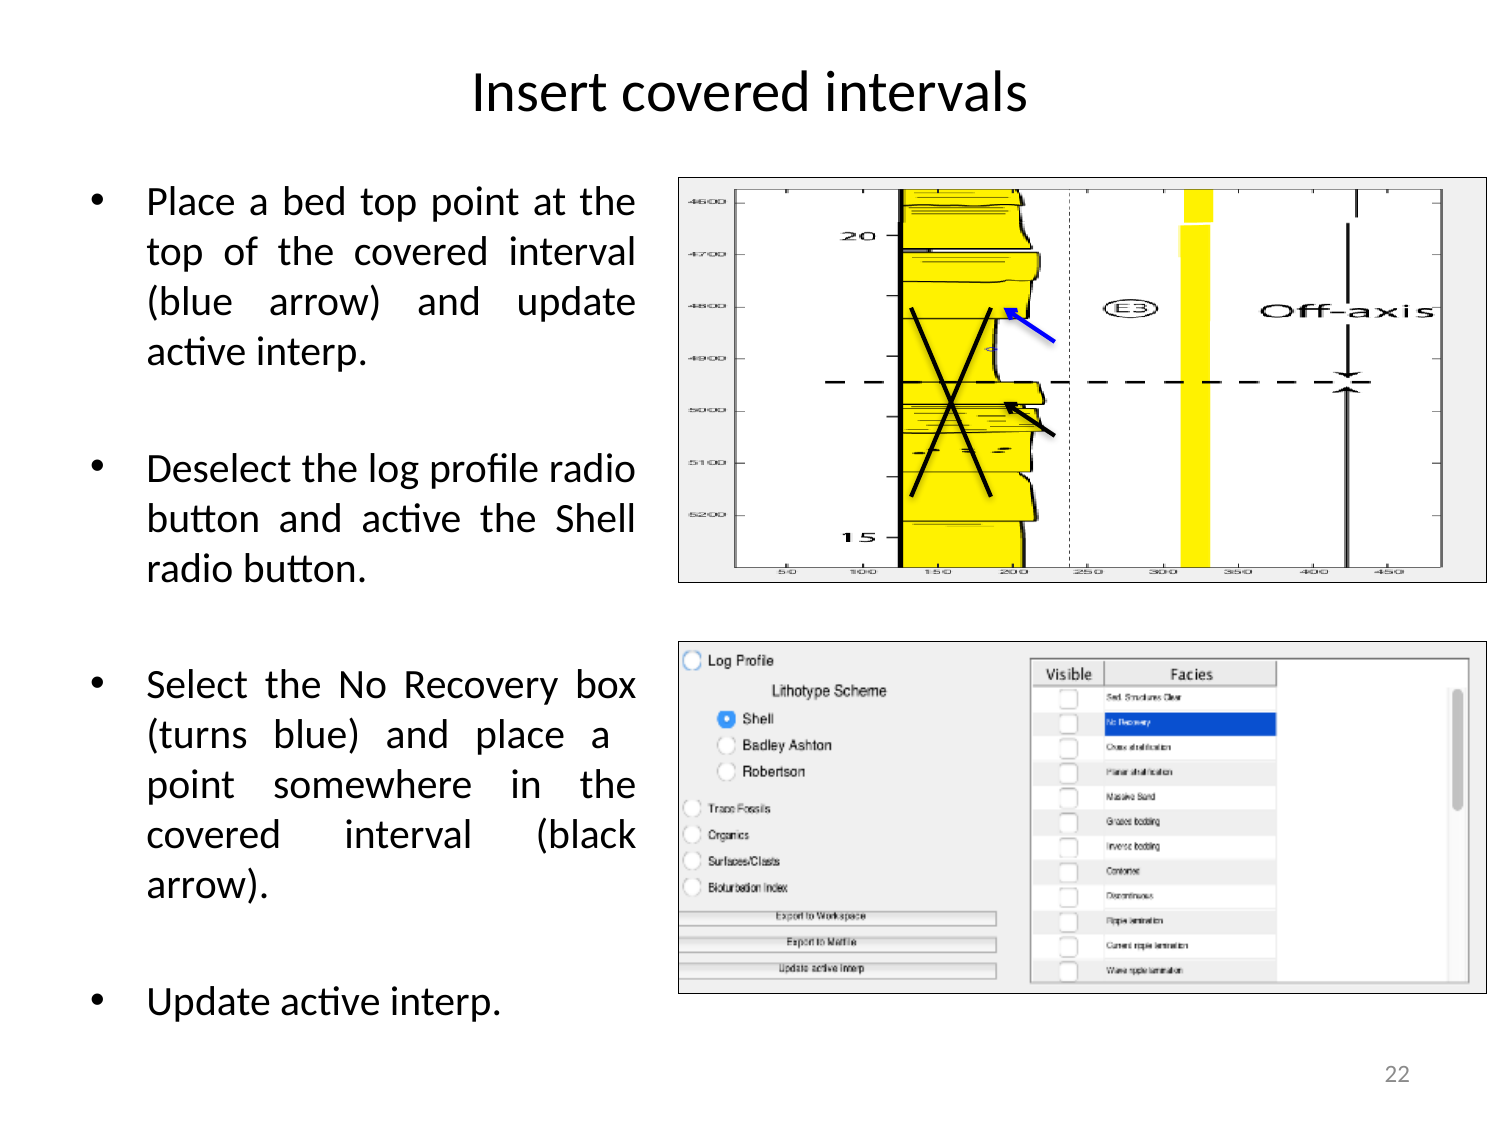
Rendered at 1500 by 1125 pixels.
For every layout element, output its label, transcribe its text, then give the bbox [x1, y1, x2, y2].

list Place a bed top point at the top of the covered interval (blue arrow) and update active interp. Deselect the log profile radio button and active the Shell radio button. Select the No Recovery box (turns blue) and place a point somewhere in the covered interval (black arrow). Update active interp. [75, 166, 652, 1089]
title Insert covered intervals [75, 45, 1425, 131]
slide_number 22 [1074, 1042, 1425, 1103]
picture [677, 640, 1487, 994]
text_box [677, 177, 1487, 583]
